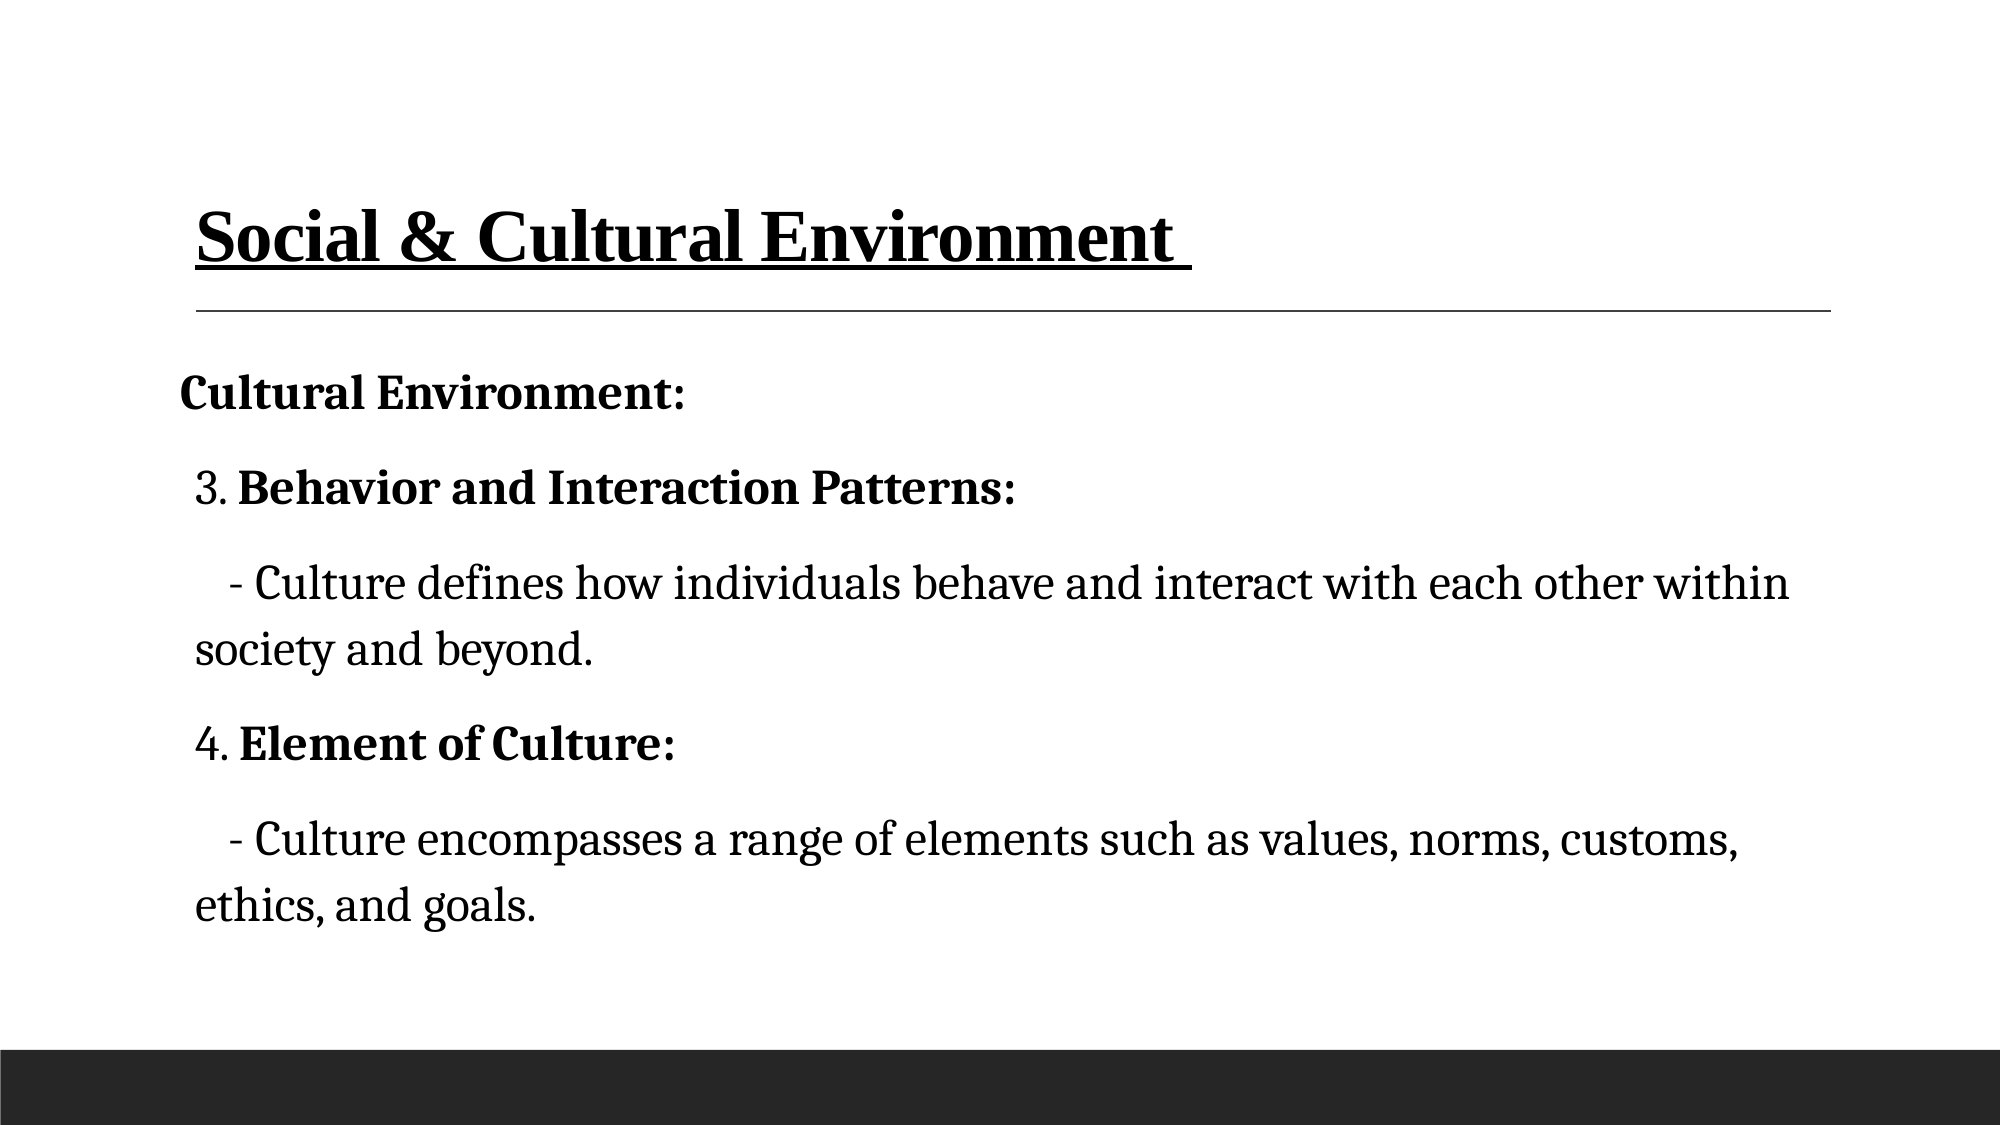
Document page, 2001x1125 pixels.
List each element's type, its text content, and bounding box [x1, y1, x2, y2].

list Cultural Environment: 3. Behavior and Interaction Patterns: - Culture defines how individuals behave and interact with each other within society and beyond. 4. Element of Culture: - Culture encompasses a range of elements such as values, norms, customs, ethics, and goals. [180, 345, 1830, 963]
title Social & Cultural Environment [180, 47, 1830, 285]
